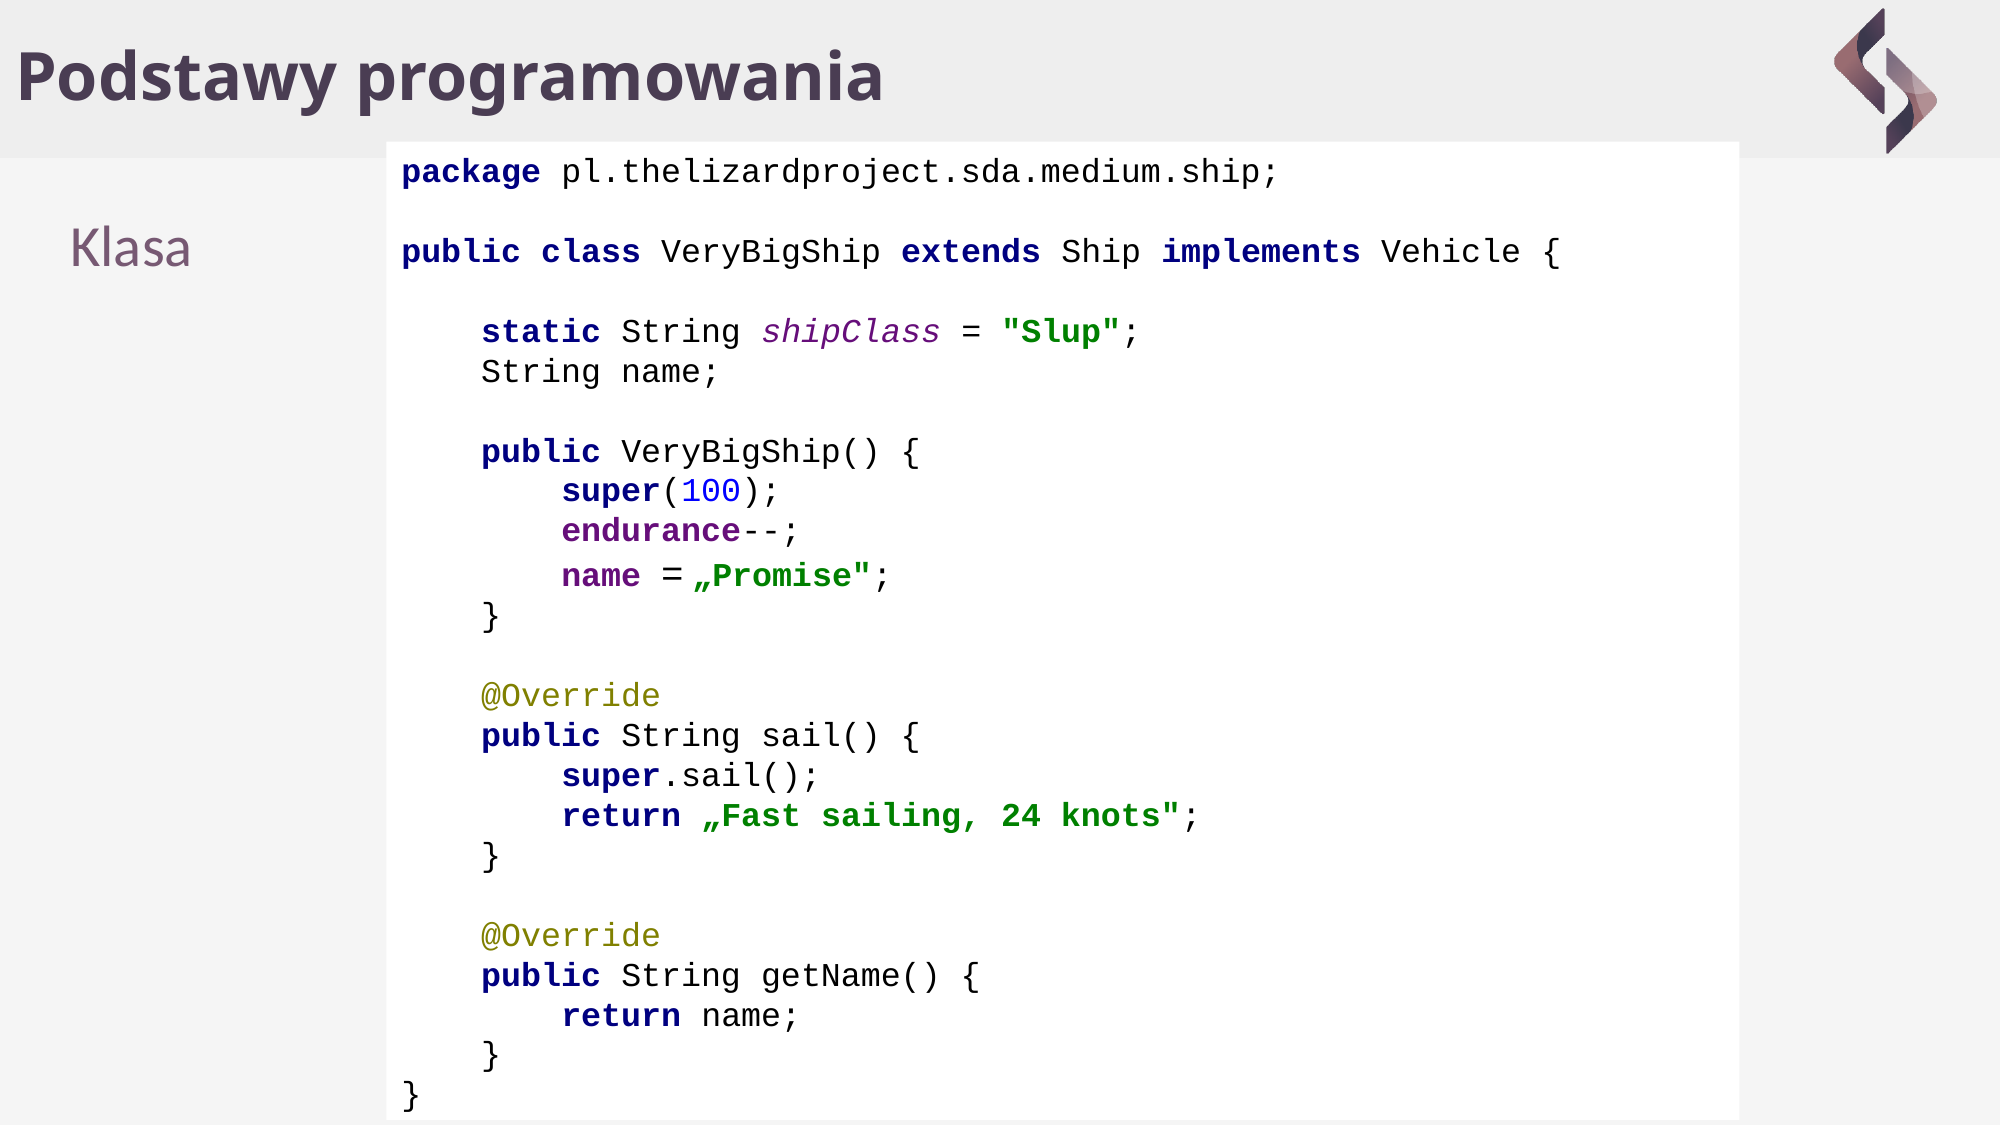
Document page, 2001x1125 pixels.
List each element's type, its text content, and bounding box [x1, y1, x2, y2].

picture [1787, 0, 2001, 166]
list Klasa [55, 208, 386, 292]
text_box package pl.thelizardproject.sda.medium.ship; public class VeryBigShip extends Ship implements Vehicle { static String shipClass = "Slup"; String name; public VeryBigShip() { super(100); endurance--; name = „Promise"; } @Override public String sail() { super.sail(); return „Fast sailing, 24 knots"; } @Override public String getName() { return name; } } [386, 141, 1740, 1120]
title Podstawy programowania [0, 0, 1788, 158]
